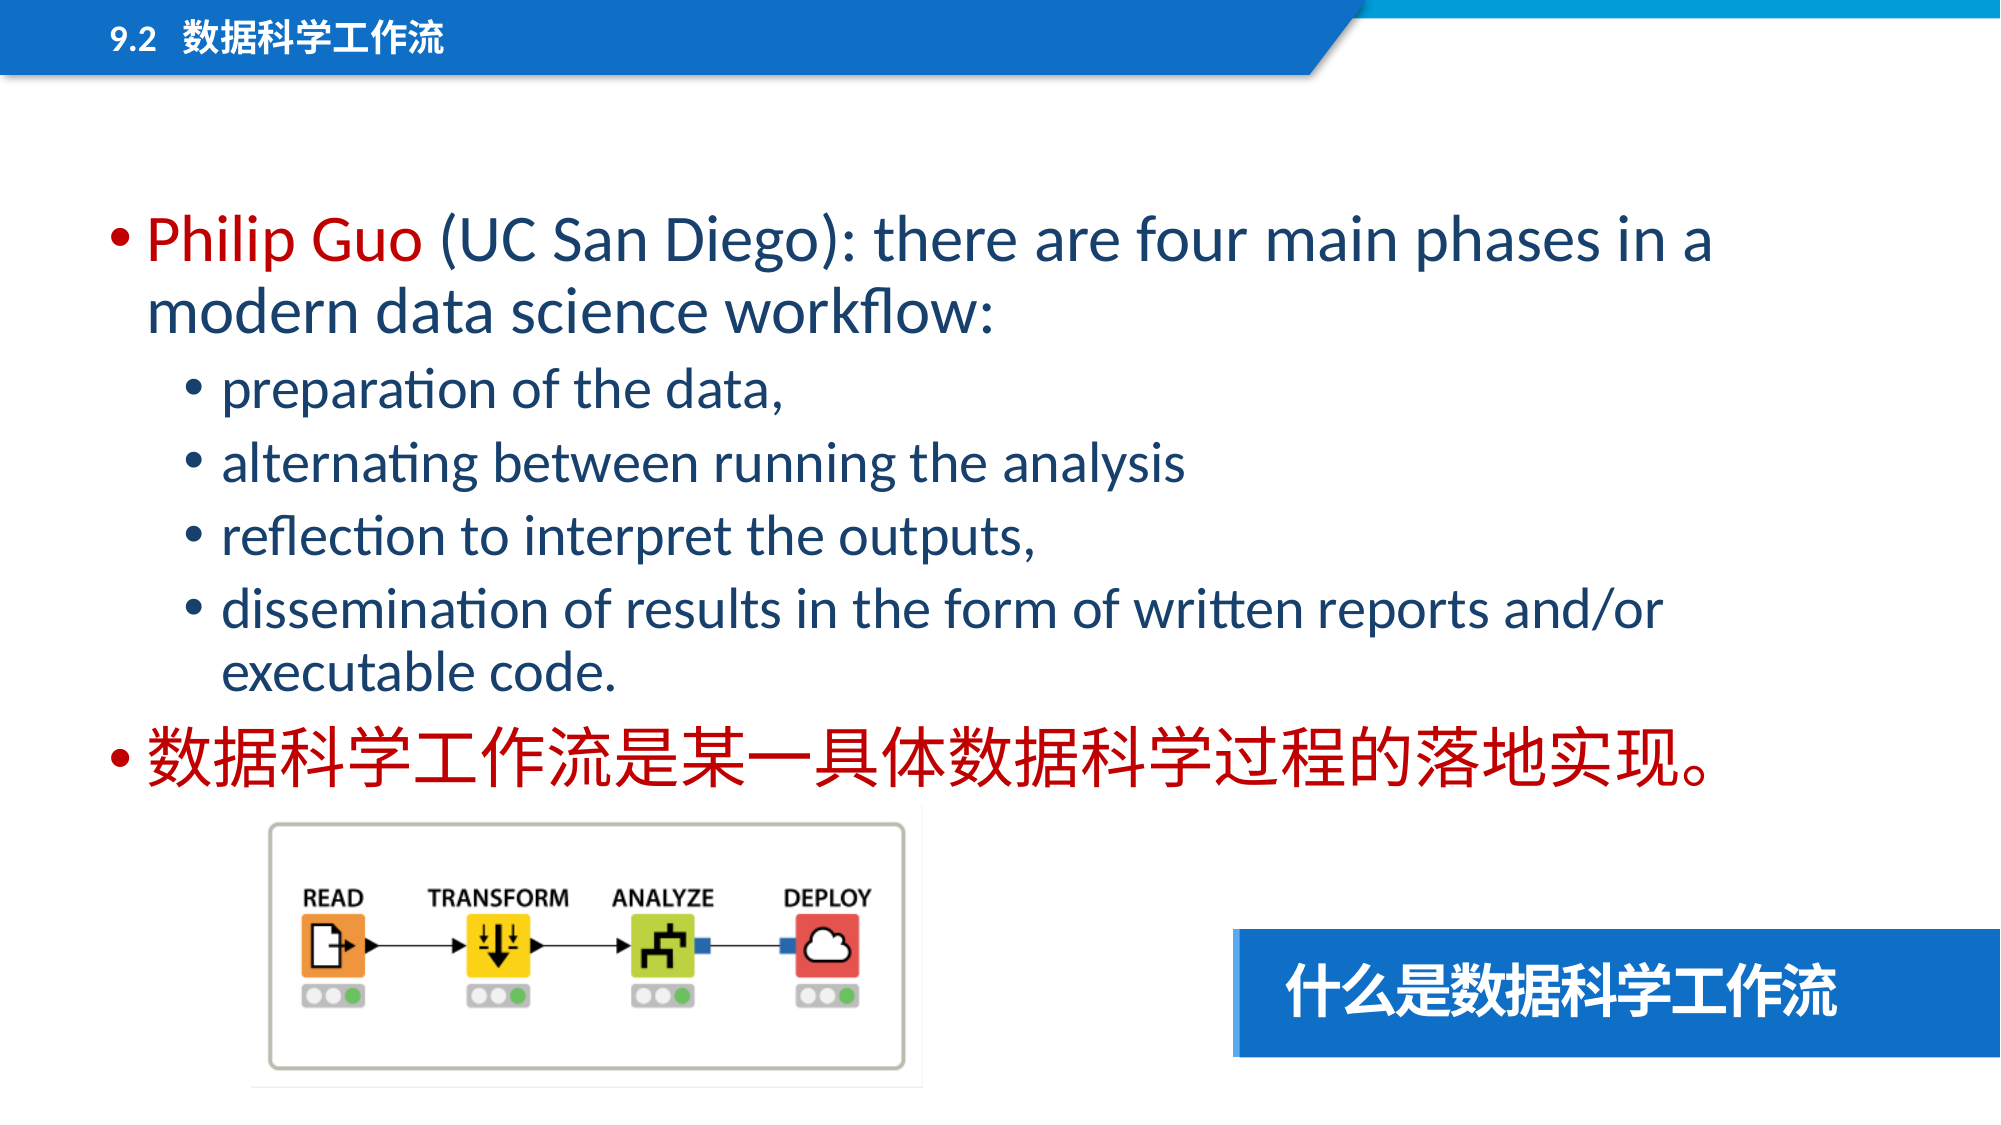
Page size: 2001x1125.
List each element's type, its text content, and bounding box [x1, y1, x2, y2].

list 9.2 数据科学工作流 [93, 11, 1138, 68]
picture [251, 805, 924, 1089]
list 什么是数据科学工作流 [1239, 929, 2000, 1058]
text_box Philip Guo (UC San Diego): there are four main phases in a modern data science workflow: preparation of the data, alternating between running the analysis reflection to interpret the outputs, dissemination of results in the form of written reports and/or executable code. 数据科学工作流是某一具体数据科学过程的落地实现。 [93, 196, 1918, 806]
